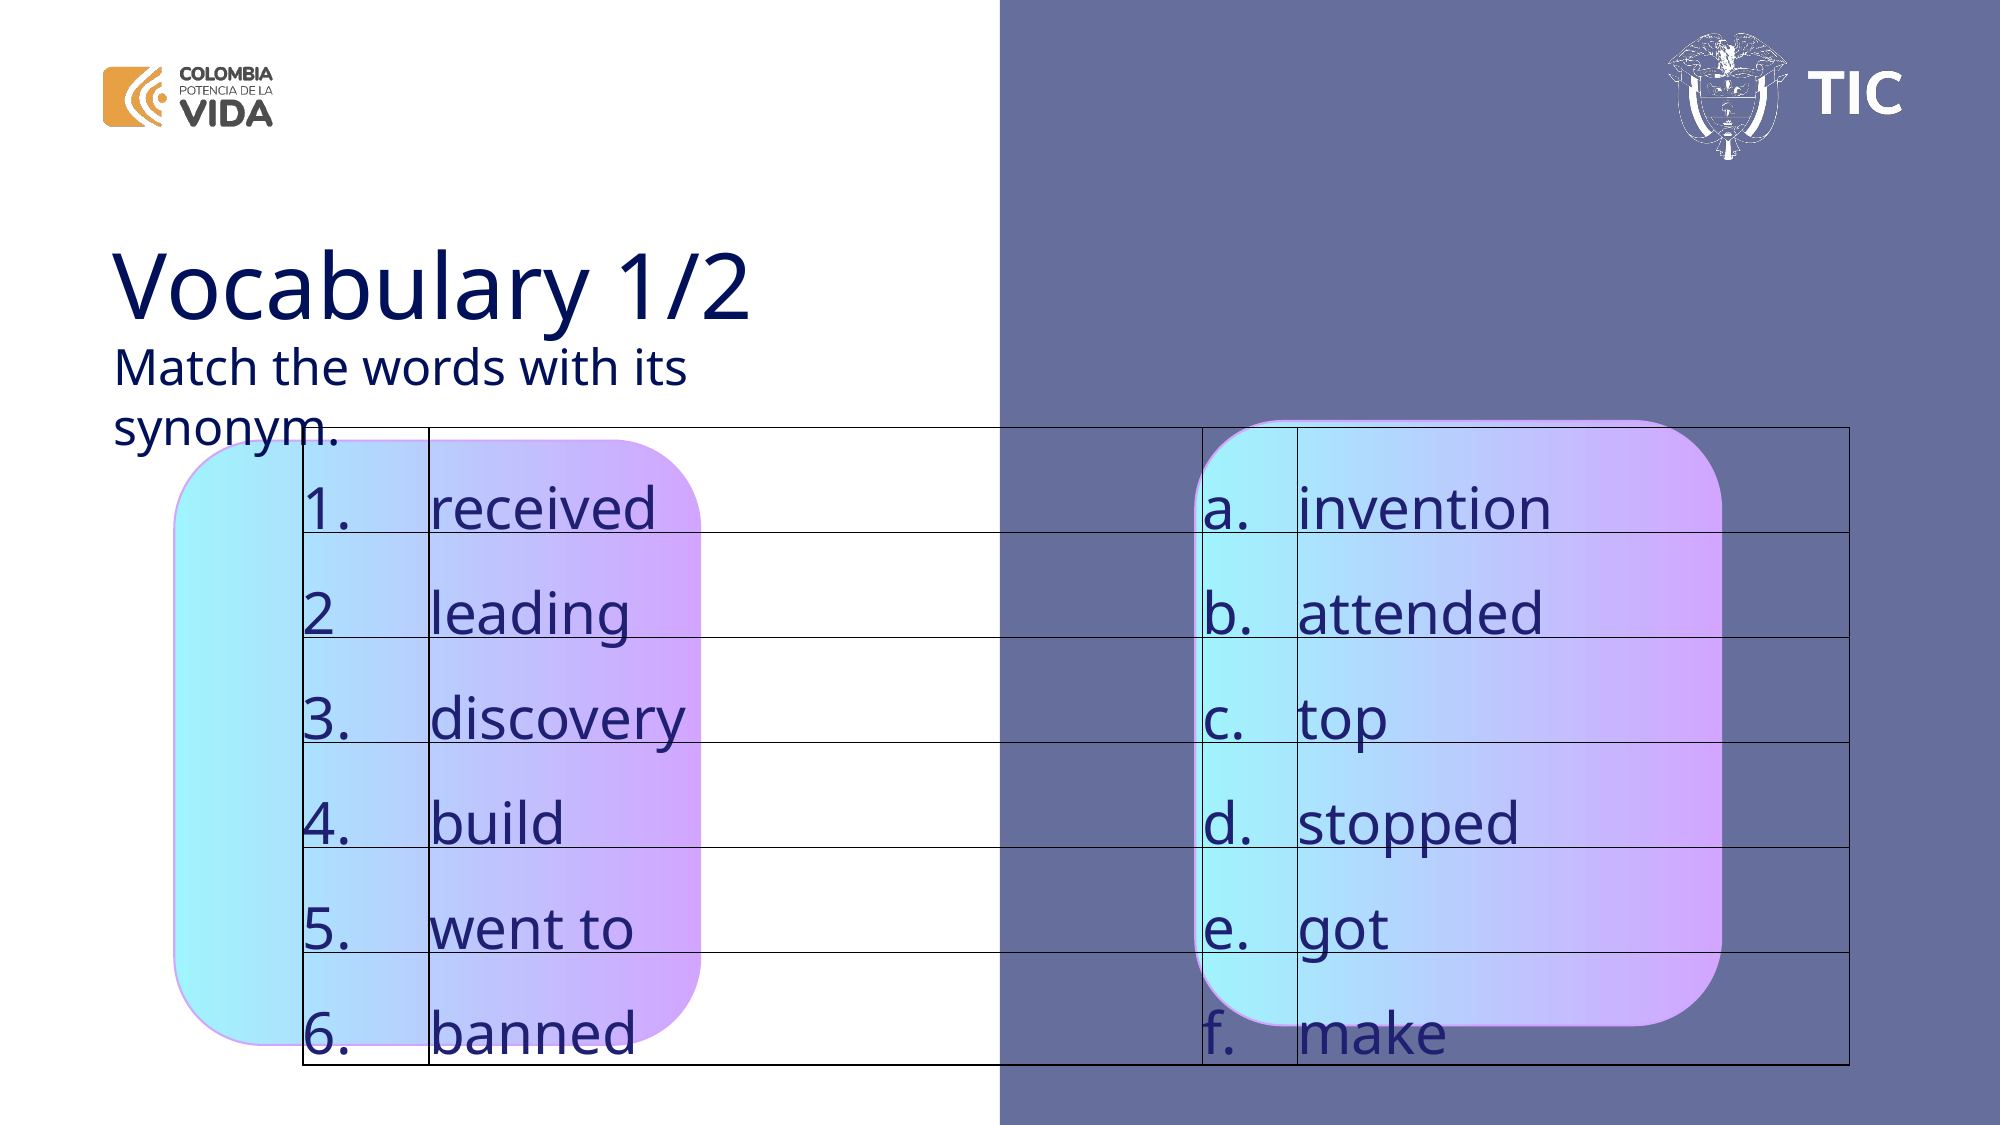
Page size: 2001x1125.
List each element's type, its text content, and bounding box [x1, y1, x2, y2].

text_box Match the words with its synonym. [98, 328, 927, 464]
table_cell 5. [304, 848, 428, 952]
table_cell 3. [304, 638, 428, 742]
text_box [174, 464, 302, 1045]
table_cell make [1298, 953, 1849, 1064]
text_box [1251, 421, 1666, 427]
text_box [999, 0, 2000, 1125]
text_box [97, 33, 1903, 160]
table_header 1. [304, 428, 428, 532]
table_cell f. [1203, 953, 1297, 1064]
table_cell got [1298, 848, 1849, 952]
table_cell 2 [304, 533, 428, 637]
table_header received [430, 428, 1202, 532]
table_cell went to [430, 848, 1202, 952]
table_header invention [1298, 428, 1849, 532]
table_cell build [430, 743, 1202, 847]
table_cell b. [1203, 533, 1297, 637]
table_cell 4. [304, 743, 428, 847]
table_cell 6. [304, 953, 428, 1064]
table_header a. [1203, 428, 1297, 532]
table_cell stopped [1298, 743, 1849, 847]
text_box Vocabulary 1/2 [97, 219, 863, 345]
table_cell d. [1203, 743, 1297, 847]
table_cell leading [430, 533, 1202, 637]
table_cell e. [1203, 848, 1297, 952]
table_cell top [1298, 638, 1849, 742]
table_cell banned [430, 953, 1202, 1064]
table_cell discovery [430, 638, 1202, 742]
table_cell attended [1298, 533, 1849, 637]
table_cell c. [1203, 638, 1297, 742]
